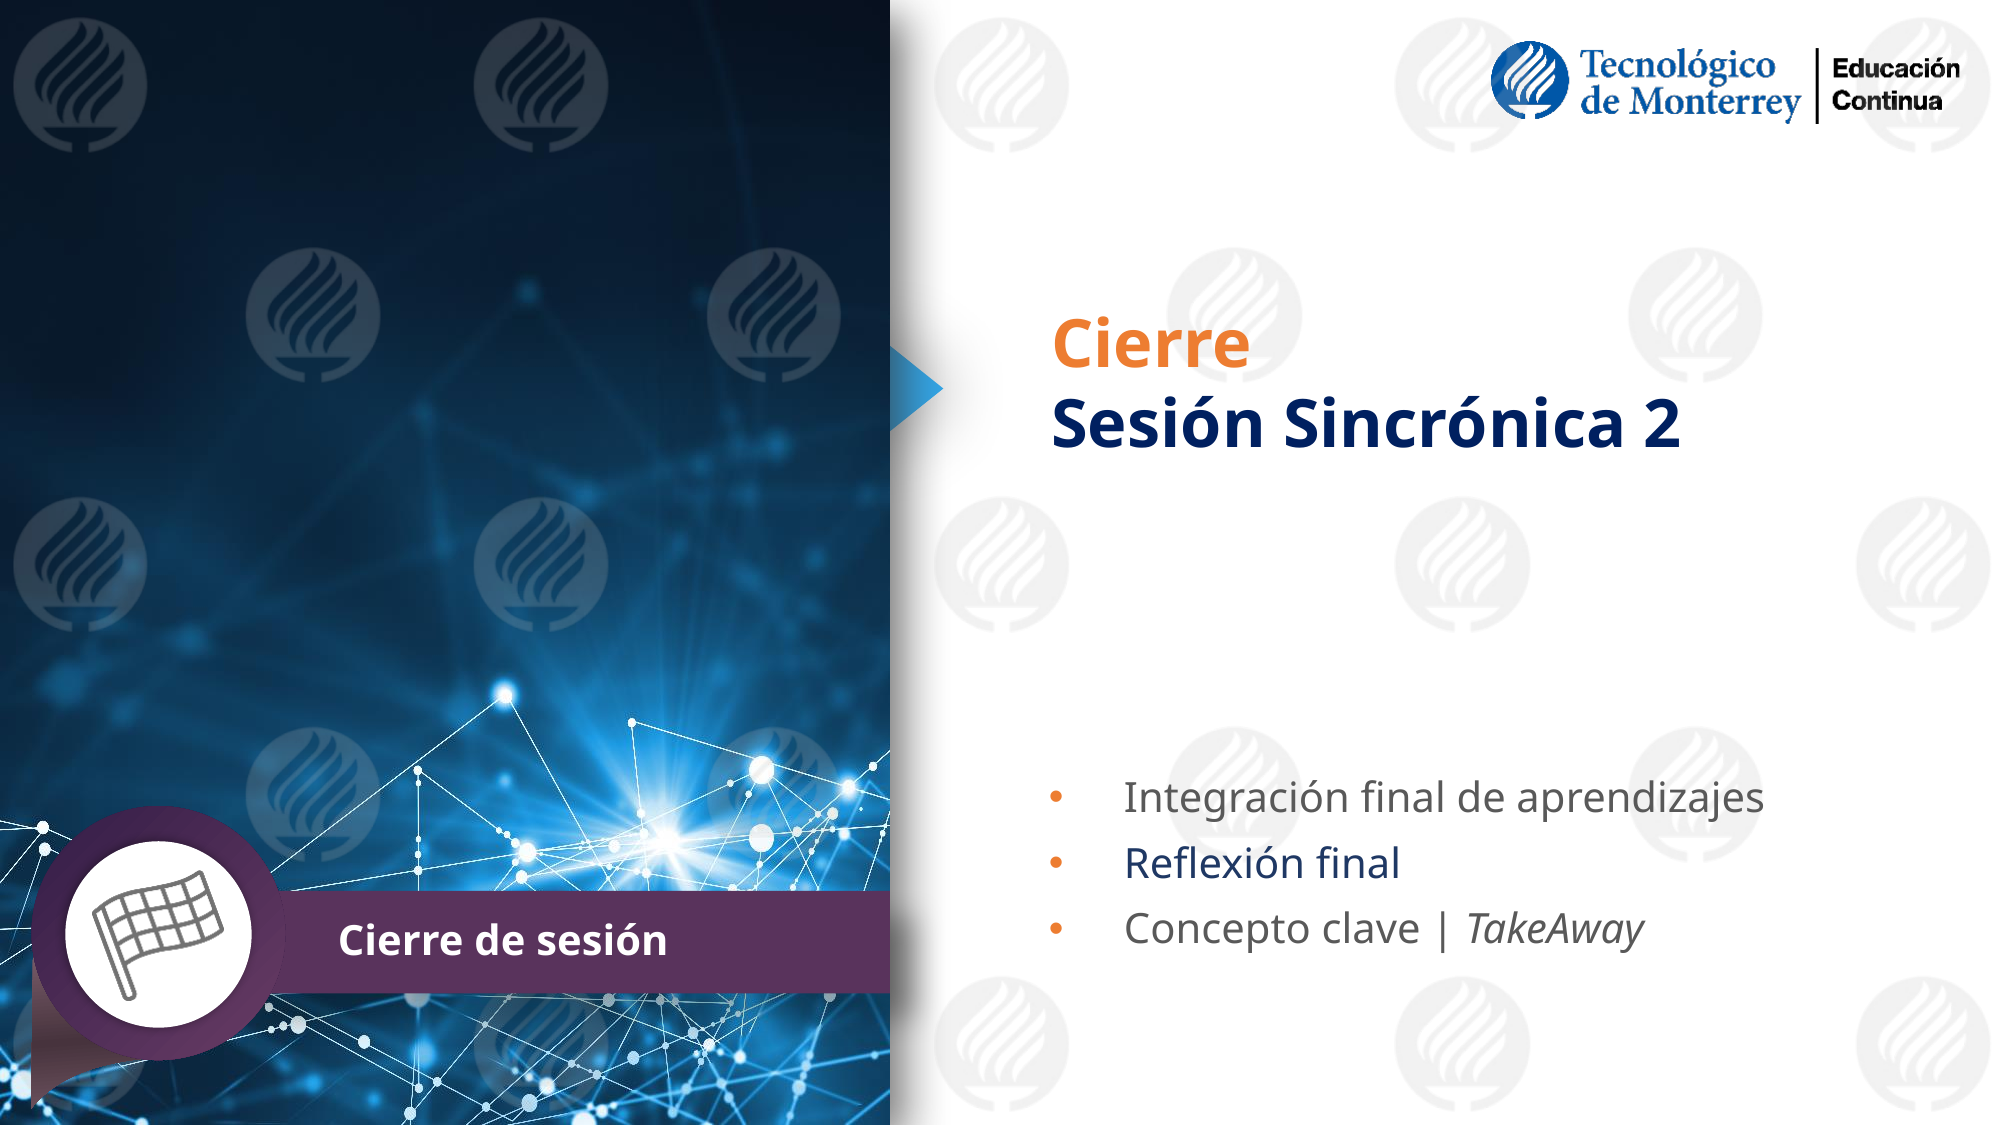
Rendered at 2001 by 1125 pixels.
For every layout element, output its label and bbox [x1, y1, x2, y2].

text_box [291, 890, 891, 994]
text_box [0, 805, 286, 1125]
picture [0, 0, 2000, 1125]
